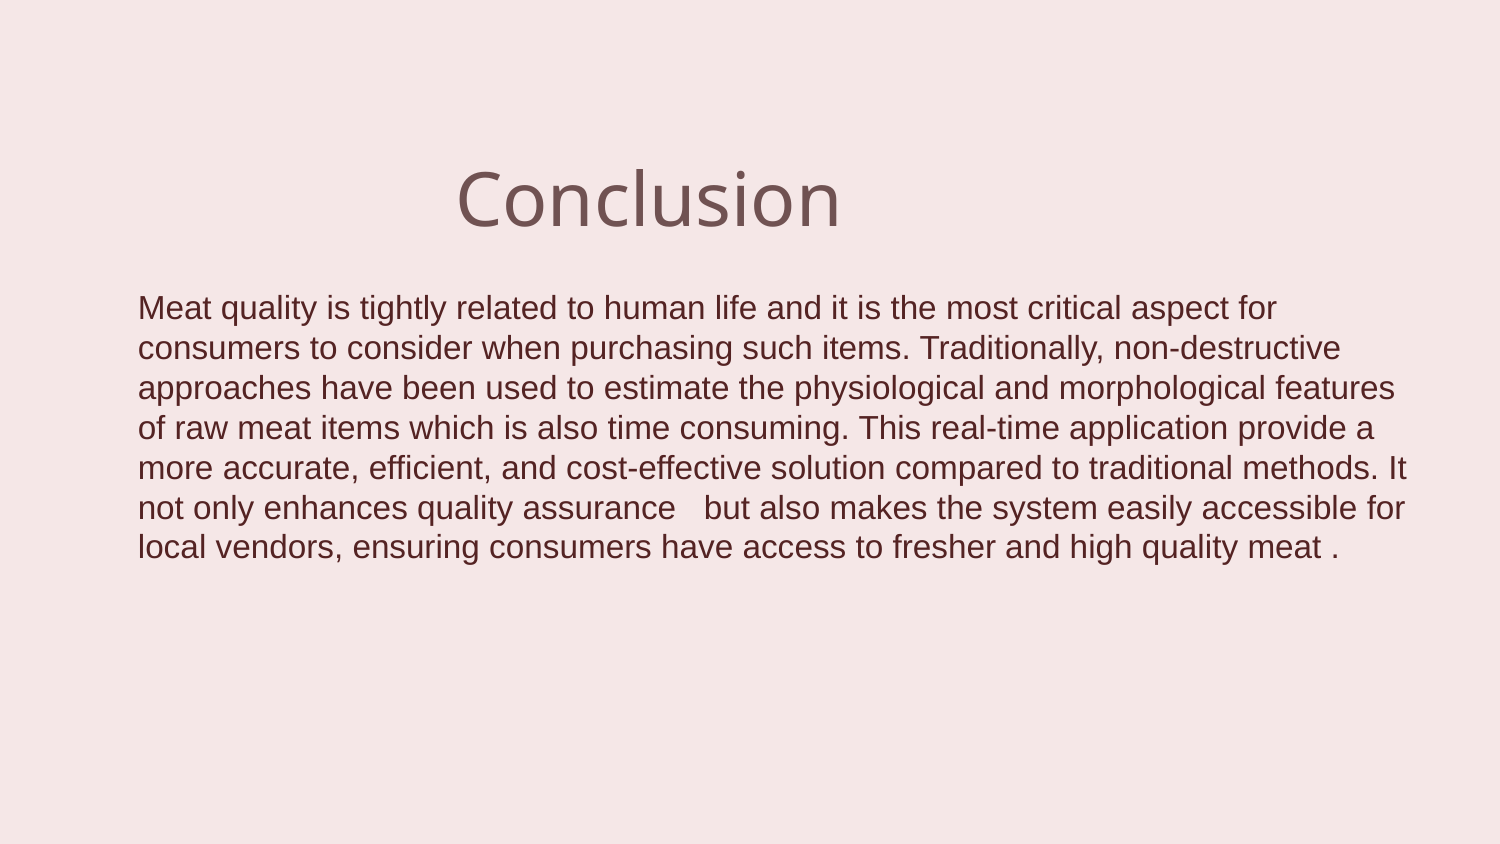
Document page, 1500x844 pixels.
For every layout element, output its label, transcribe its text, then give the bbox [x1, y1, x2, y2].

list Meat quality is tightly related to human life and it is the most critical aspect for consumers to consider when purchasing such items. Traditionally, non-destructive approaches have been used to estimate the physiological and morphological features of raw meat items which is also time consuming. This real-time application provide a more accurate, efficient, and cost-effective solution compared to traditional methods. It not only enhances quality assurance but also makes the system easily accessible for local vendors, ensuring consumers have access to fresher and high quality meat . [98, 271, 1437, 664]
title Conclusion [439, 136, 952, 231]
